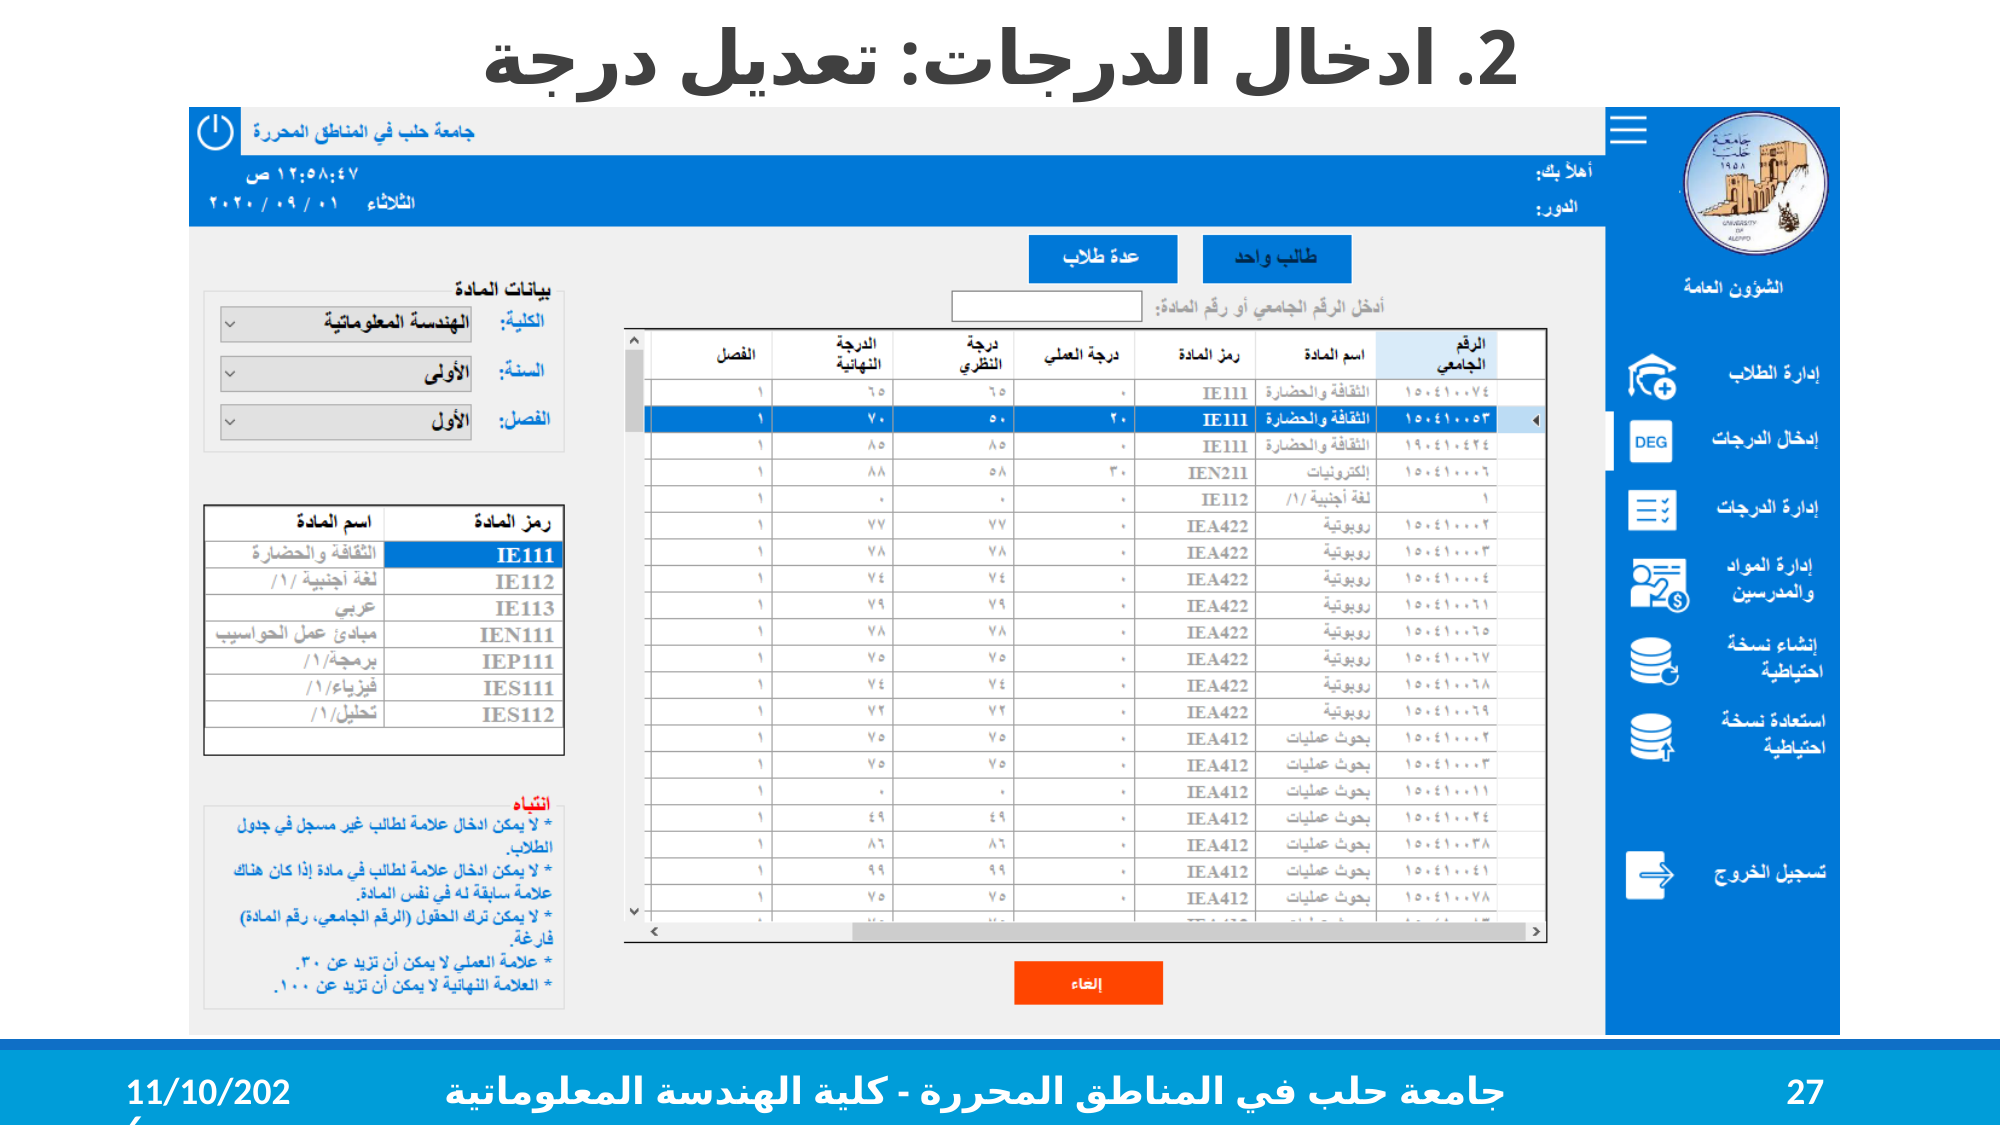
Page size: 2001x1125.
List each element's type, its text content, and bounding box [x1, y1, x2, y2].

slide_number 27 [1693, 1059, 1840, 1120]
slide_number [110, 1059, 307, 1120]
title 2. ادخال الدرجات: تعديل درجة [174, 0, 1825, 108]
picture [188, 106, 1840, 1036]
footer جامعة حلب في المناطق المحررة - كلية الهندسة المعلوماتية [375, 1059, 1625, 1120]
